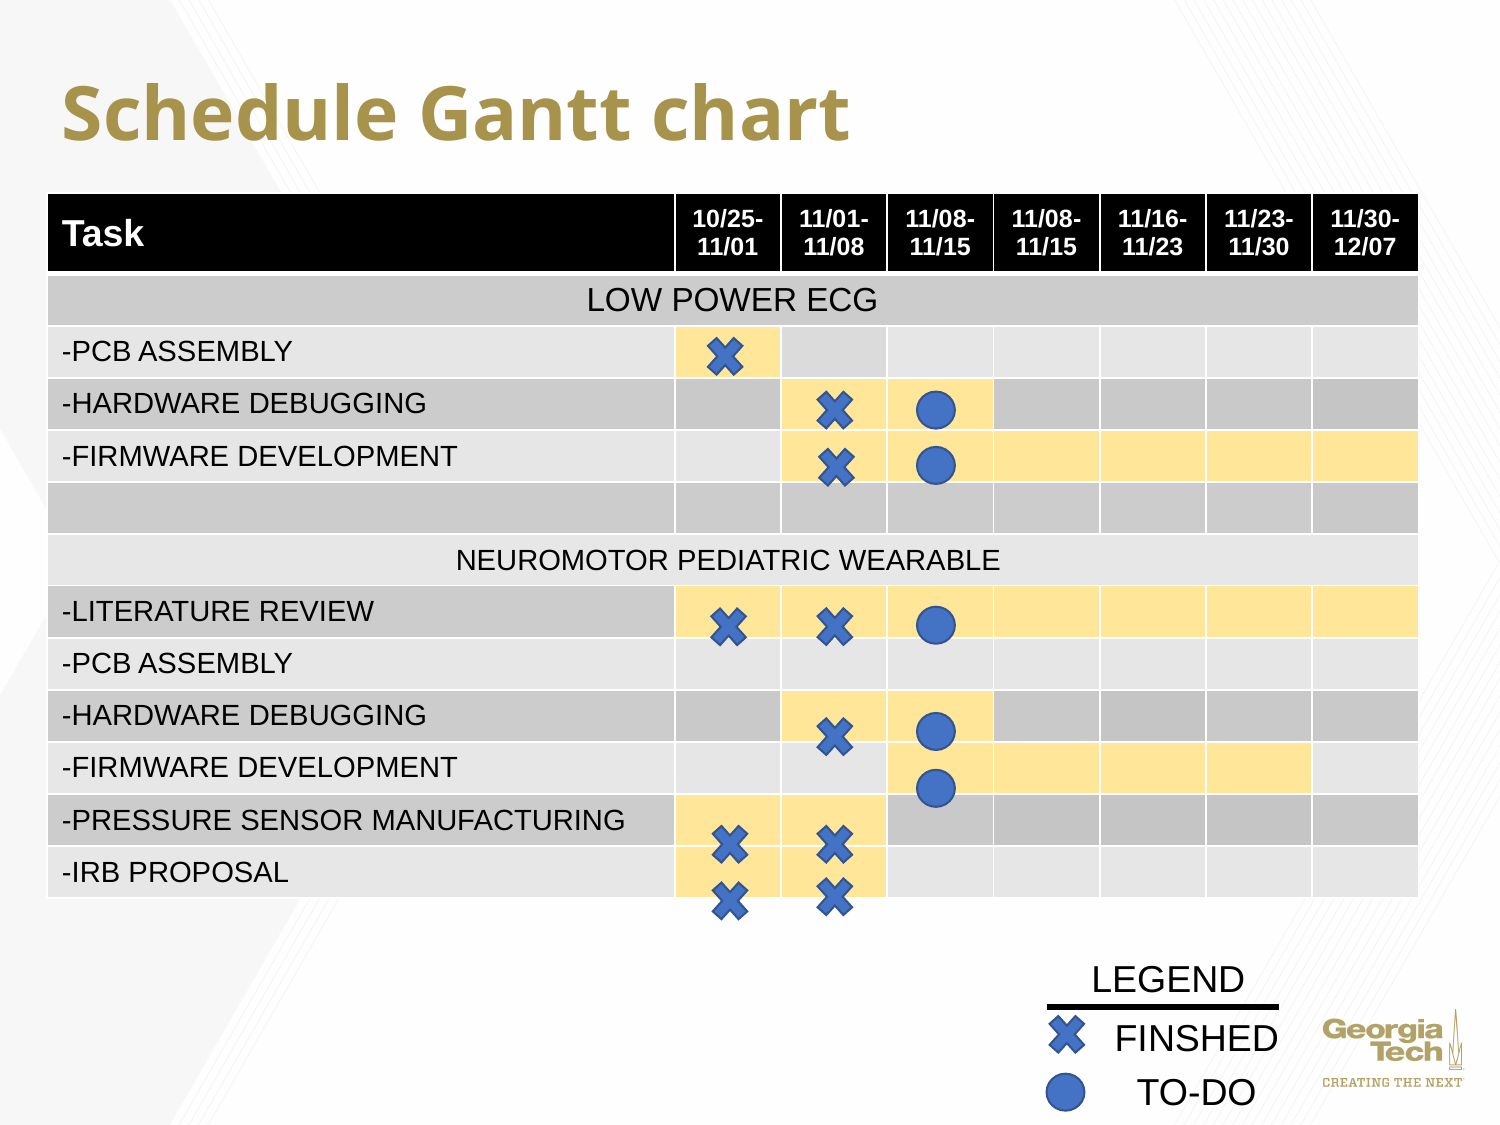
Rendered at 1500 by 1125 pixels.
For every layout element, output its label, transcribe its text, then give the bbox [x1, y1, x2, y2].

table_cell -LITERATURE REVIEW [48, 586, 674, 637]
text_box [915, 768, 956, 808]
table_header 11/30-12/07 [1313, 194, 1418, 271]
table_cell [676, 691, 780, 741]
table_header 11/08-11/15 [888, 194, 993, 271]
table_cell [1313, 586, 1418, 637]
table_cell [1207, 431, 1311, 481]
table_cell -PCB ASSEMBLY [48, 327, 674, 377]
text_box [915, 390, 956, 430]
table_cell [888, 379, 993, 429]
table_cell [676, 743, 780, 793]
table_cell LOW POWER ECG [48, 276, 1418, 325]
text_box [915, 711, 956, 751]
table_cell [888, 431, 993, 481]
table_cell [994, 743, 1099, 793]
table_cell [1313, 691, 1418, 741]
table_cell -IRB PROPOSAL [48, 847, 674, 897]
table_cell [676, 379, 780, 429]
table_header 10/25-11/01 [676, 194, 780, 271]
table_cell [1207, 379, 1311, 429]
text_box [816, 390, 854, 430]
table_cell [1101, 431, 1205, 481]
table_cell [1101, 847, 1205, 897]
text_box [706, 336, 744, 377]
table_cell [1313, 483, 1418, 533]
table_cell -FIRMWARE DEVELOPMENT [48, 743, 674, 793]
table_header 11/23-11/30 [1207, 194, 1311, 271]
text_box LEGEND [1046, 947, 1291, 1008]
table_cell [1101, 639, 1205, 689]
table_cell [888, 327, 993, 377]
table_header 11/08-11/15 [994, 194, 1099, 271]
table_cell [1313, 639, 1418, 689]
table_cell -PCB ASSEMBLY [48, 639, 674, 689]
table_cell [994, 795, 1099, 845]
table_cell [676, 327, 780, 377]
text_box [1045, 1072, 1086, 1112]
table_cell [994, 483, 1099, 533]
table_cell [1207, 847, 1311, 897]
table_cell NEUROMOTOR PEDIATRIC WEARABLE [48, 535, 1418, 585]
table_cell [1207, 639, 1311, 689]
title Schedule Gantt chart [46, 32, 1454, 200]
table_cell [888, 691, 993, 741]
table_cell [888, 586, 993, 637]
table_cell [782, 586, 886, 637]
table_cell [994, 379, 1099, 429]
text_box [711, 881, 749, 921]
table_cell [676, 431, 780, 481]
table_cell [1313, 431, 1418, 481]
table_cell [1313, 379, 1418, 429]
table_cell [1101, 691, 1205, 741]
table_cell [1207, 483, 1311, 533]
table_cell [1313, 847, 1418, 897]
table_cell [1207, 586, 1311, 637]
table_cell [782, 327, 886, 377]
table_cell [1207, 691, 1311, 741]
table_cell [994, 639, 1099, 689]
table_cell [782, 795, 886, 845]
table_cell [1101, 743, 1205, 793]
table_cell [1207, 743, 1311, 793]
table_header 11/01-11/08 [782, 194, 886, 271]
table_cell [676, 586, 780, 637]
text_box [711, 824, 749, 864]
table_cell [676, 795, 780, 845]
table_cell -PRESSURE SENSOR MANUFACTURING [48, 795, 674, 845]
table_cell [1101, 327, 1205, 377]
table_cell [888, 743, 993, 793]
table_cell [888, 847, 993, 897]
table_cell [676, 483, 780, 533]
text_box TO-DO [1091, 1060, 1302, 1121]
table_cell [676, 847, 780, 897]
table_cell [782, 639, 886, 689]
table_cell [1313, 743, 1418, 793]
text_box [816, 877, 854, 917]
table_cell -HARDWARE DEBUGGING [48, 379, 674, 429]
table_cell [1313, 327, 1418, 377]
table_cell [1313, 795, 1418, 845]
table_cell [48, 483, 674, 533]
table_cell -HARDWARE DEBUGGING [48, 691, 674, 741]
table_cell -FIRMWARE DEVELOPMENT [48, 431, 674, 481]
text_box [817, 447, 856, 487]
table_cell [1207, 327, 1311, 377]
text_box FINSHED [1091, 1006, 1302, 1060]
table_cell [782, 483, 886, 533]
table_cell [888, 483, 993, 533]
text_box [816, 824, 854, 864]
text_box [915, 445, 956, 485]
table_cell [994, 327, 1099, 377]
table_header 11/16-11/23 [1101, 194, 1205, 271]
table_cell [1101, 379, 1205, 429]
text_box [816, 716, 854, 757]
text_box [915, 605, 956, 645]
table_cell [888, 639, 993, 689]
table_cell [782, 691, 886, 741]
text_box [709, 607, 748, 647]
table_cell [782, 743, 886, 793]
table_header Task [48, 194, 674, 271]
text_box [816, 606, 854, 647]
picture [0, 0, 1500, 1125]
table_cell [994, 431, 1099, 481]
text_box [1048, 1014, 1086, 1055]
table_cell [994, 586, 1099, 637]
table_cell [782, 847, 886, 897]
table_cell [1101, 795, 1205, 845]
table_cell [994, 847, 1099, 897]
table_cell [782, 431, 886, 481]
table_cell [888, 795, 993, 845]
table_cell [782, 379, 886, 429]
table_cell [994, 691, 1099, 741]
table_cell [676, 639, 780, 689]
table_cell [1101, 586, 1205, 637]
table_cell [1101, 483, 1205, 533]
table_cell [1207, 795, 1311, 845]
